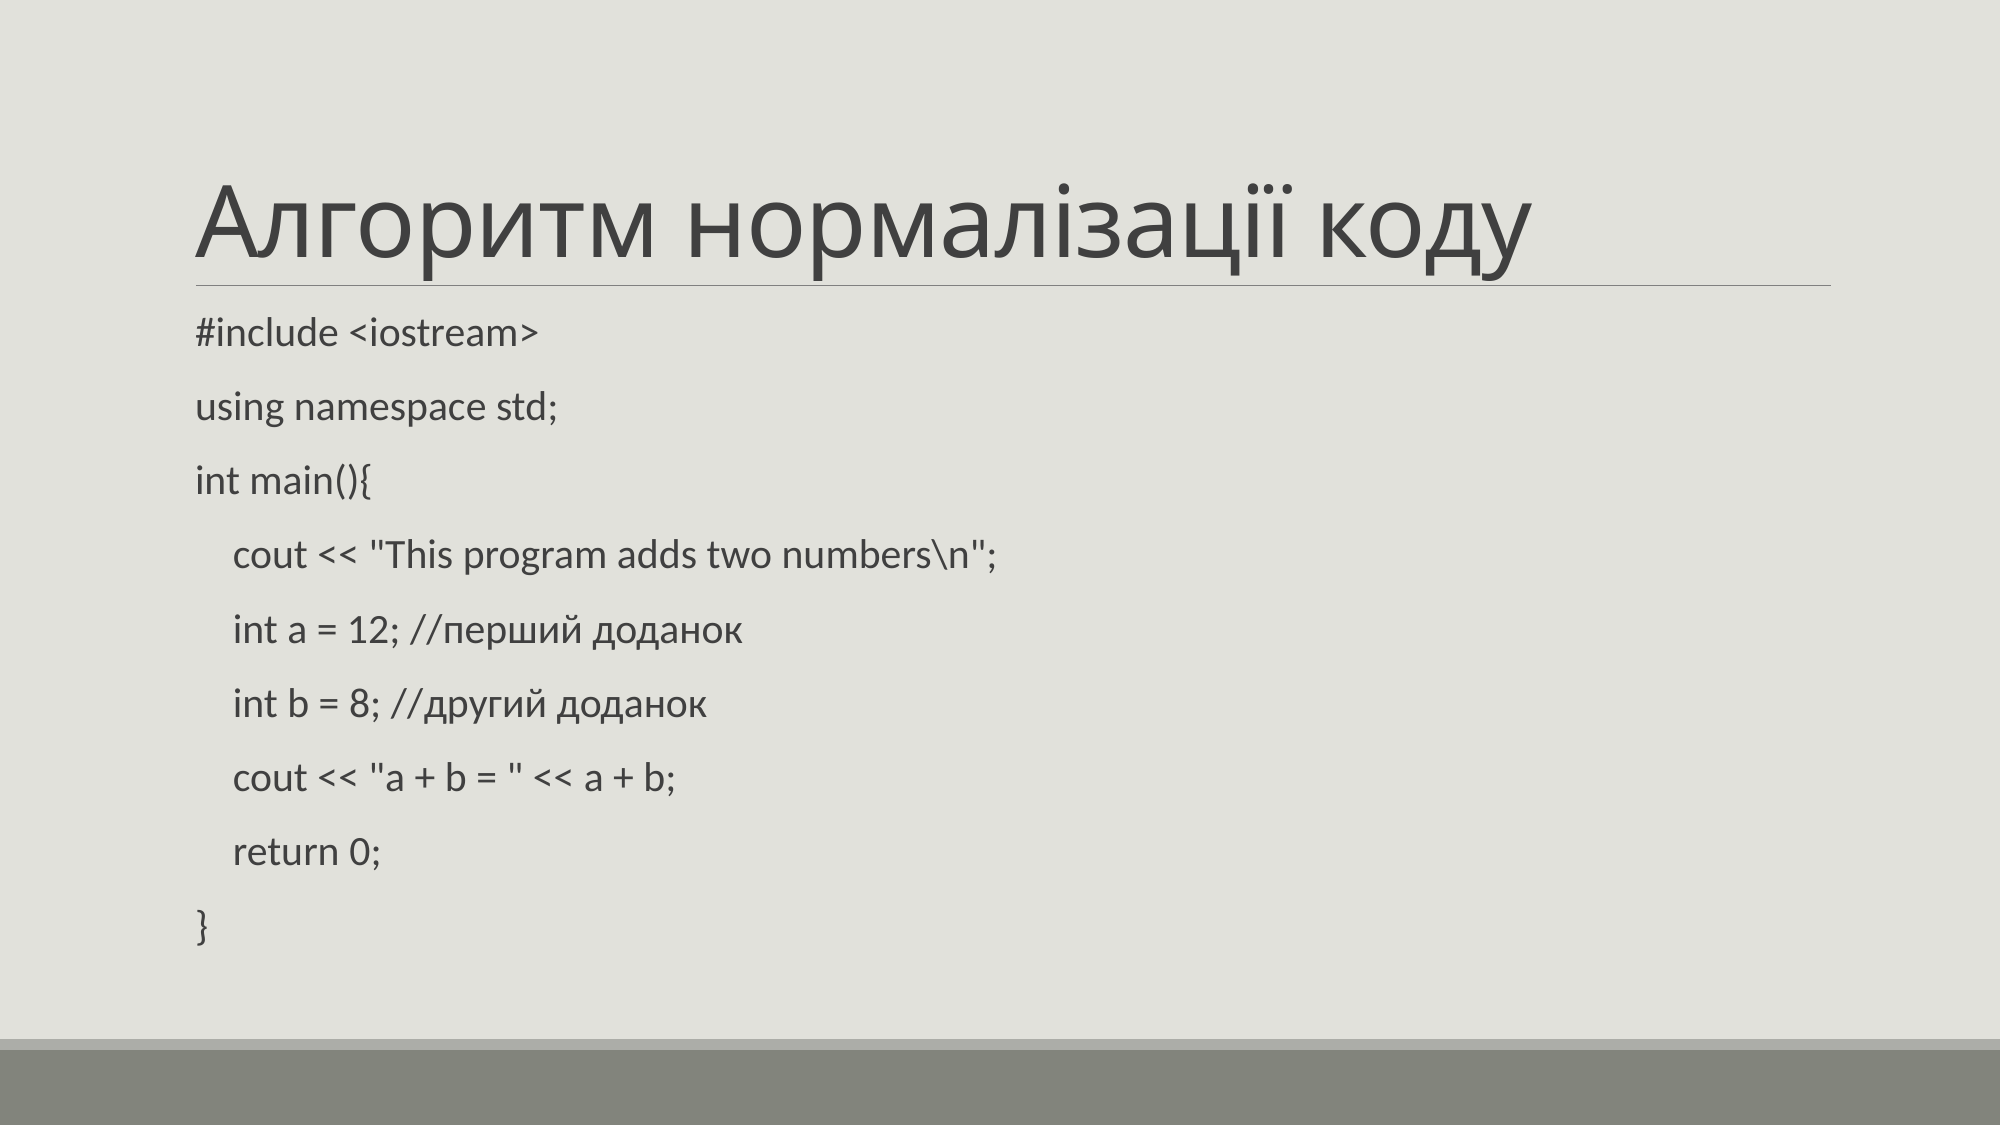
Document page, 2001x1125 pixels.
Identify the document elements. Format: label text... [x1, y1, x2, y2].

list #include <iostream> using namespace std; int main(){ cout << "This program adds two numbers\n"; int a = 12; //перший доданок int b = 8; //другий доданок cout << "a + b = " << a + b; return 0; } [180, 302, 1830, 963]
title Алгоритм нормалізації коду [180, 47, 1830, 285]
